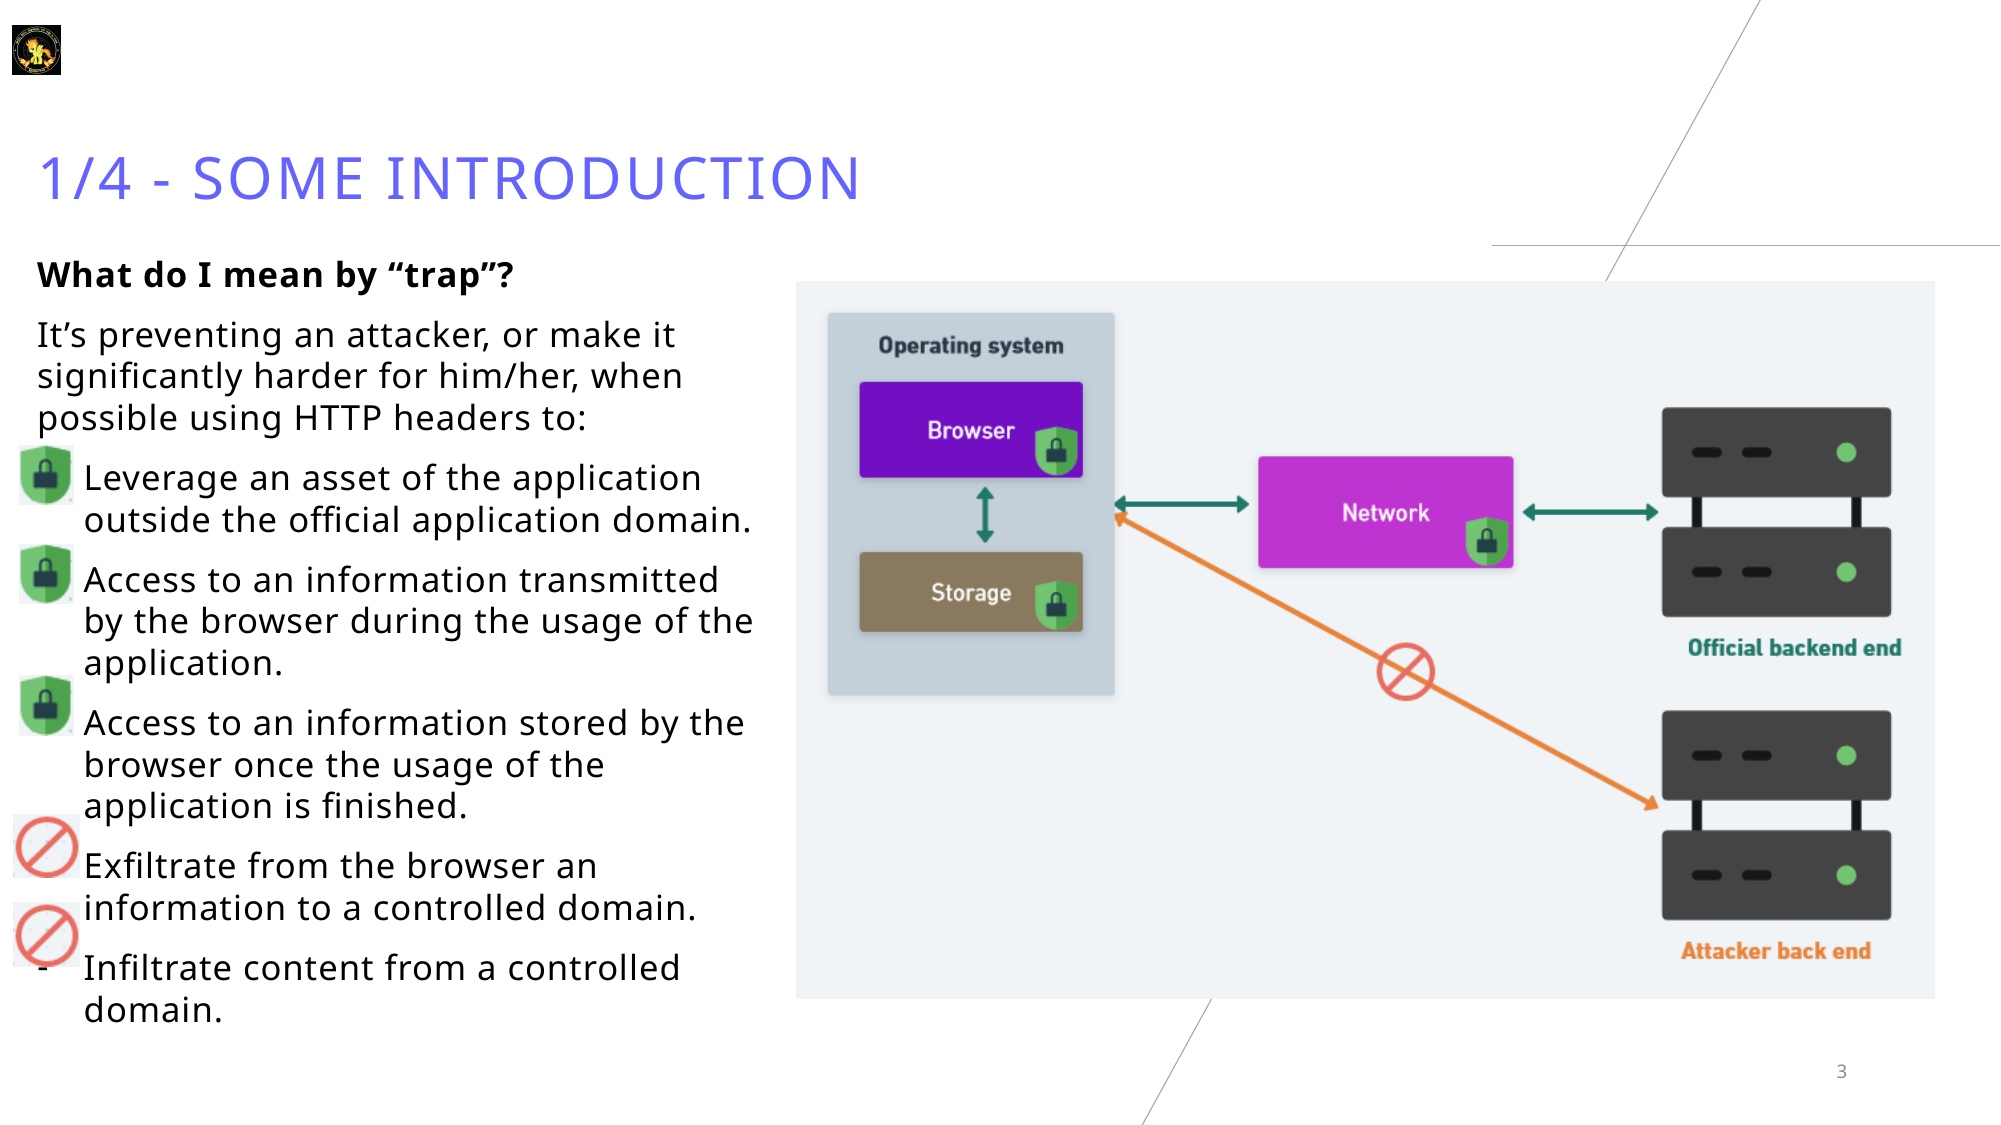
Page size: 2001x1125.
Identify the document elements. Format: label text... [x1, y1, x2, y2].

slide_number 3 [1412, 1042, 1863, 1103]
picture [19, 445, 74, 505]
picture [19, 544, 74, 604]
picture [796, 281, 1935, 999]
title 1/4 - Some introduction [22, 22, 1471, 220]
picture [12, 25, 61, 75]
picture [19, 675, 74, 736]
list What do I mean by “trap”? It’s preventing an attacker, or make it significantly harder for him/her, when possible using HTTP headers to: Leverage an asset of the application outside the official application domain. Access to an information transmitted by the browser during the usage of the application. Access to an information stored by the browser once the usage of the application is finished. Exfiltrate from the browser an information to a controlled domain. Infiltrate content from a controlled domain. [22, 245, 779, 1053]
picture [13, 813, 80, 878]
picture [13, 902, 80, 967]
